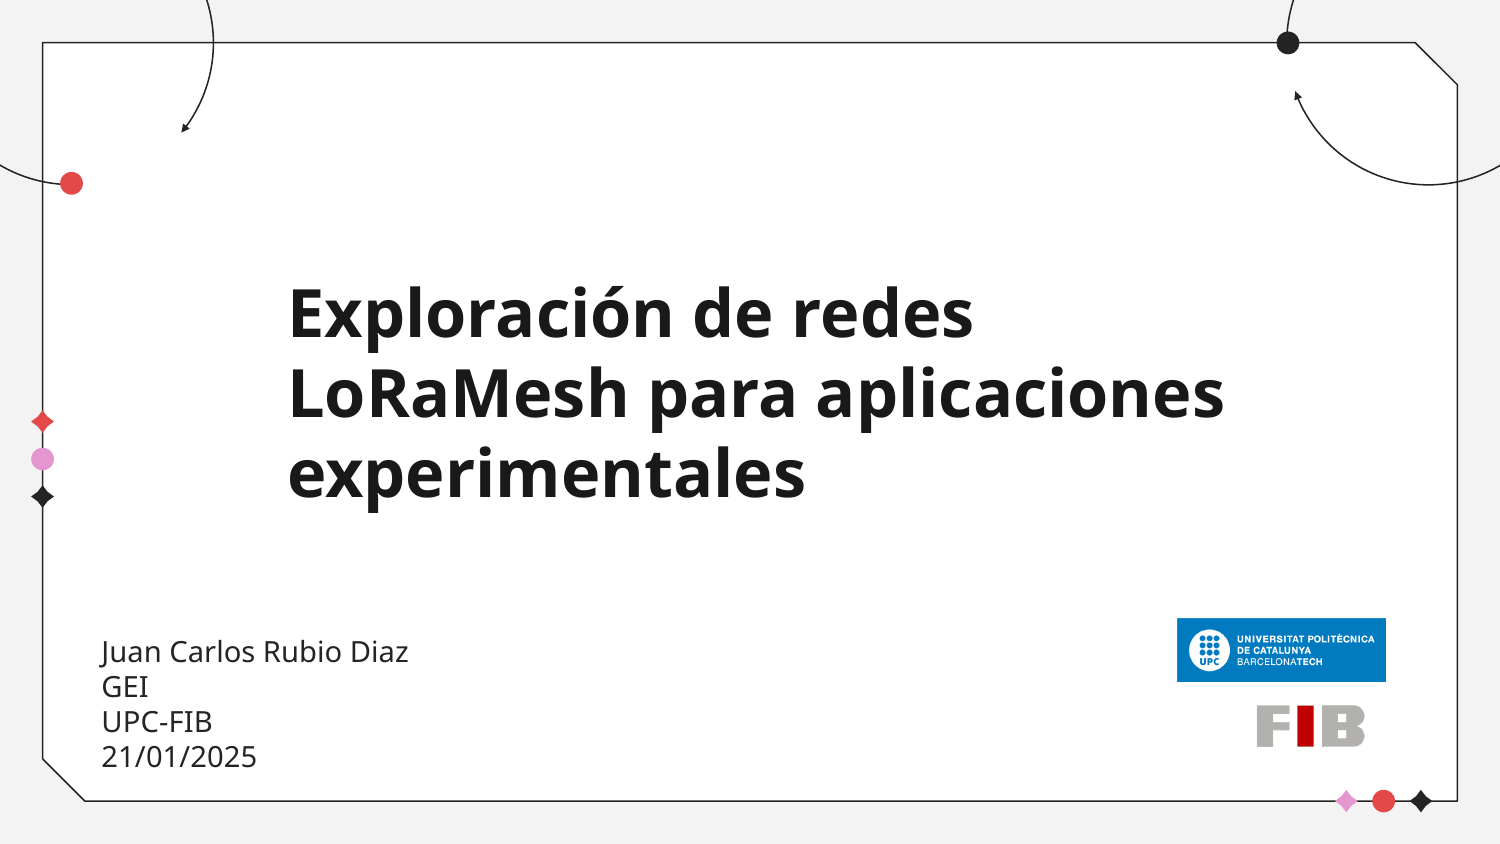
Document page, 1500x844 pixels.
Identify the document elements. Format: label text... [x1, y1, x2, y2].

text_box Juan Carlos Rubio Diaz GEI UPC-FIB 21/01/2025 [86, 618, 487, 783]
picture [1177, 618, 1387, 771]
title Exploración de redes LoRaMesh para aplicaciones experimentales [272, 172, 1350, 526]
